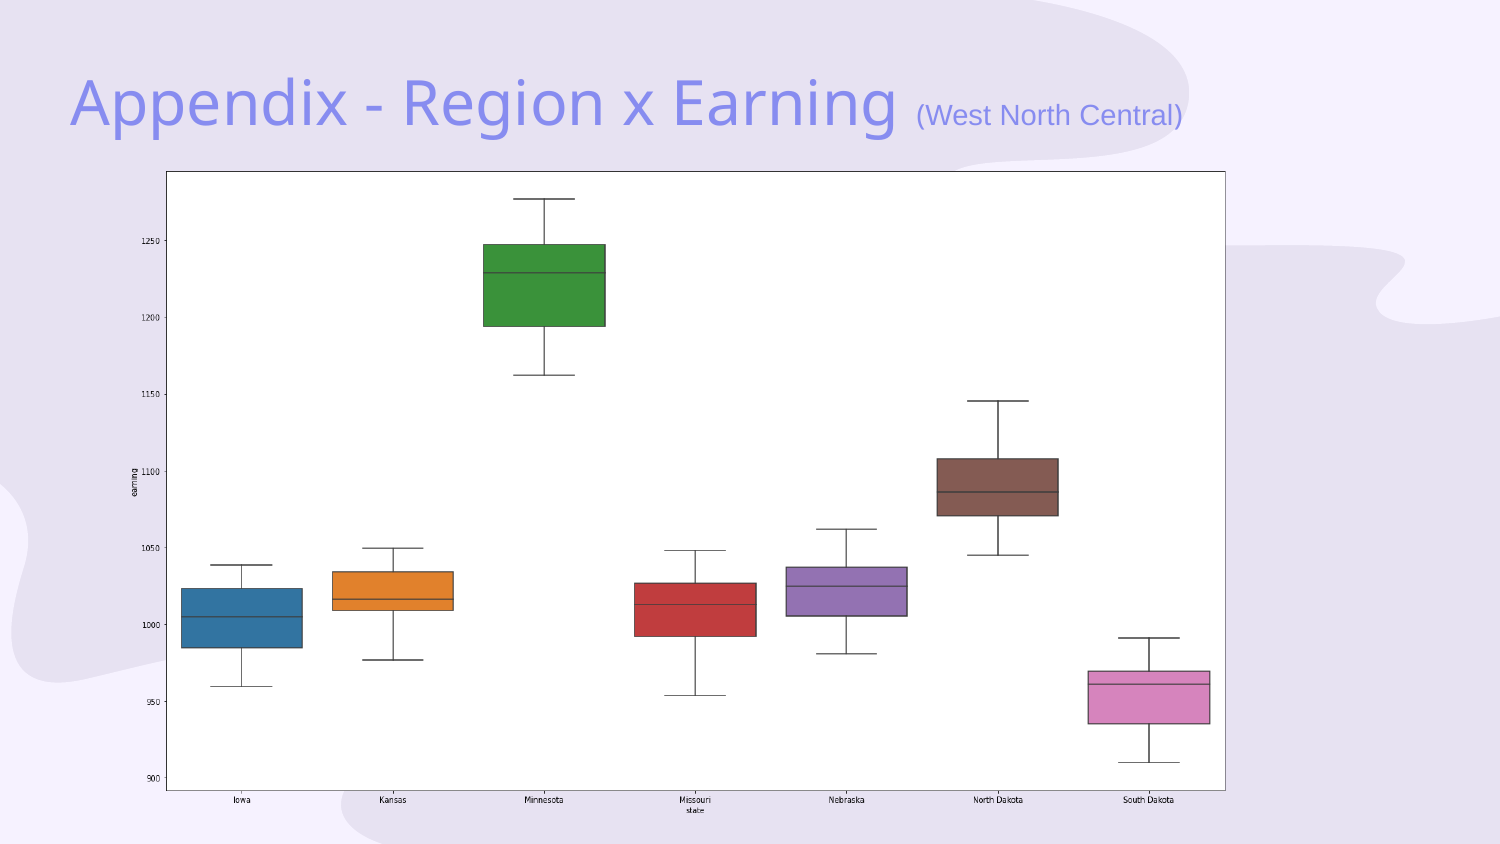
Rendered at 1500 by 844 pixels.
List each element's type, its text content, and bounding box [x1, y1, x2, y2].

picture [124, 166, 1229, 819]
title Appendix - Region x Earning (West North Central) [55, 47, 1319, 142]
